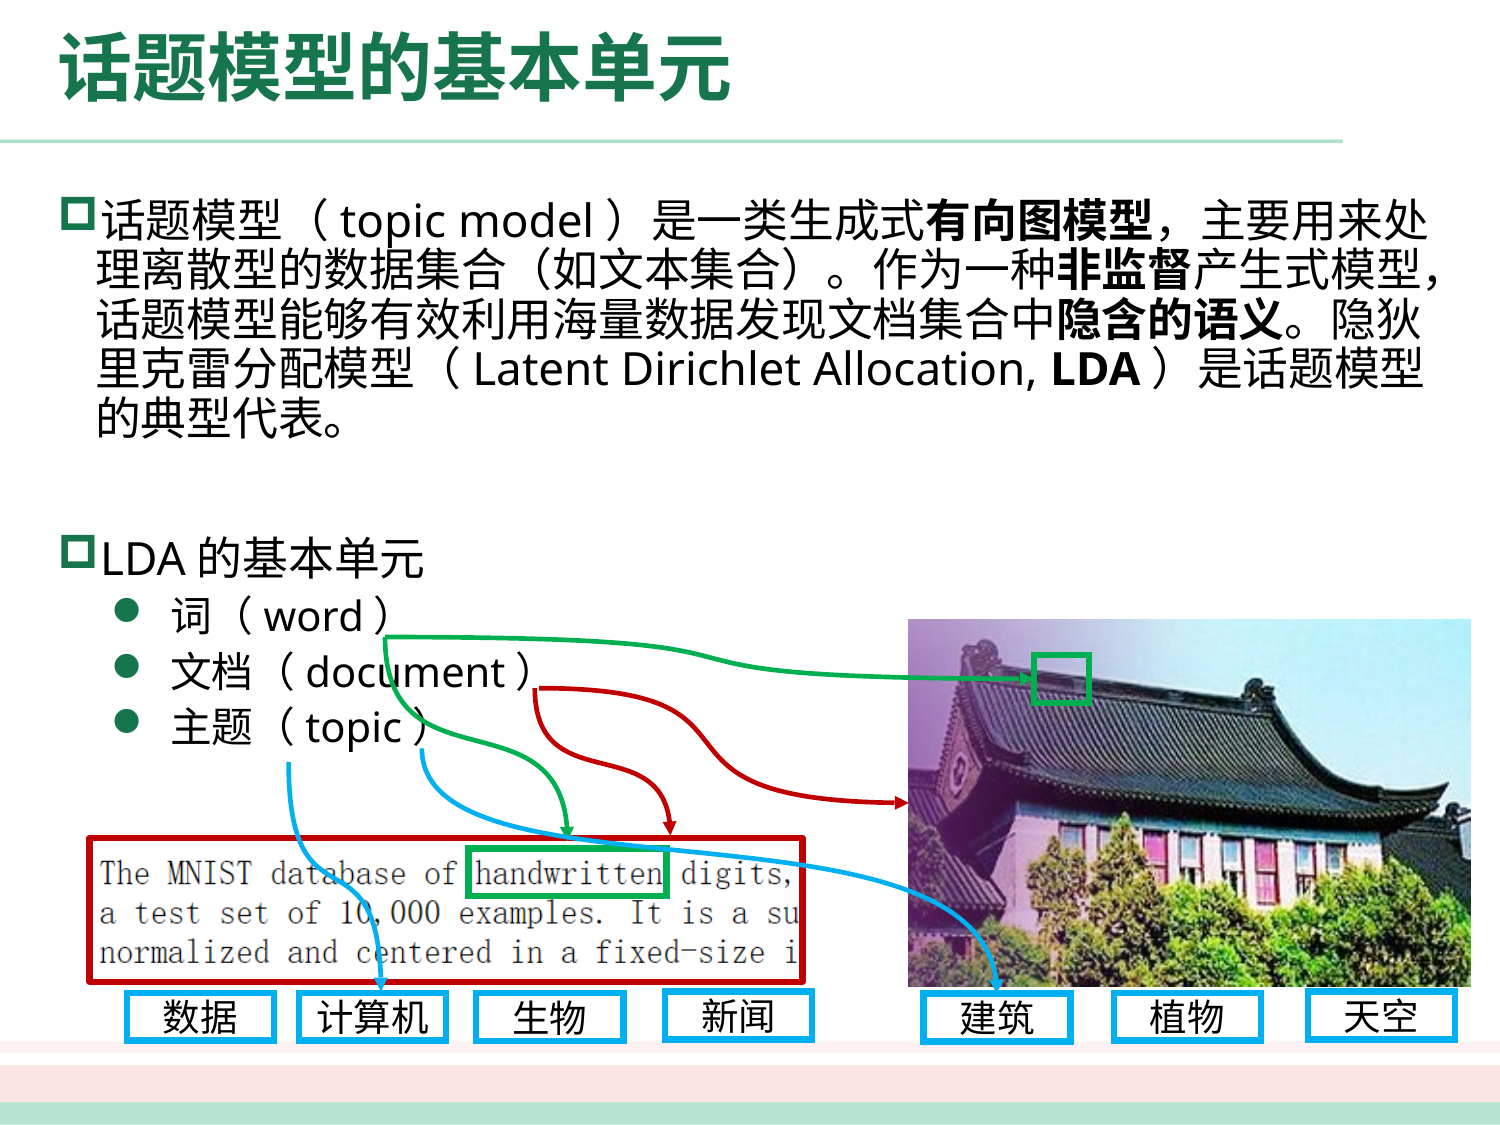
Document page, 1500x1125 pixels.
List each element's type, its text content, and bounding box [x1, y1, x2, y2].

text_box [421, 748, 997, 994]
text_box 建筑 [922, 993, 1072, 1042]
text_box 天空 [1307, 991, 1456, 1040]
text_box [374, 647, 579, 830]
text_box 计算机 [298, 992, 447, 1042]
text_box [219, 830, 421, 923]
text_box 植物 [1113, 992, 1262, 1042]
text_box 新闻 [664, 994, 813, 1040]
text_box 生物 [475, 994, 625, 1042]
text_box 数据 [126, 992, 275, 1042]
list 话题模型（topic model）是一类生成式有向图模型，主要用来处理离散型的数据集合（如文本集合）。作为一种非监督产生式模型，话题模型能够有效利用海量数据发现文档集合中隐含的语义。隐狄里克雷分配模型（Latent Dirichlet Allocation, LDA）是话题模型的典型代表。 LDA的基本单元 词（word） 文档（document） 主题（topic） [42, 190, 1457, 999]
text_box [539, 688, 909, 748]
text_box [385, 636, 1035, 679]
title 话题模型的基本单元 [42, 7, 1337, 135]
picture [0, 0, 1500, 1125]
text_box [528, 693, 539, 748]
